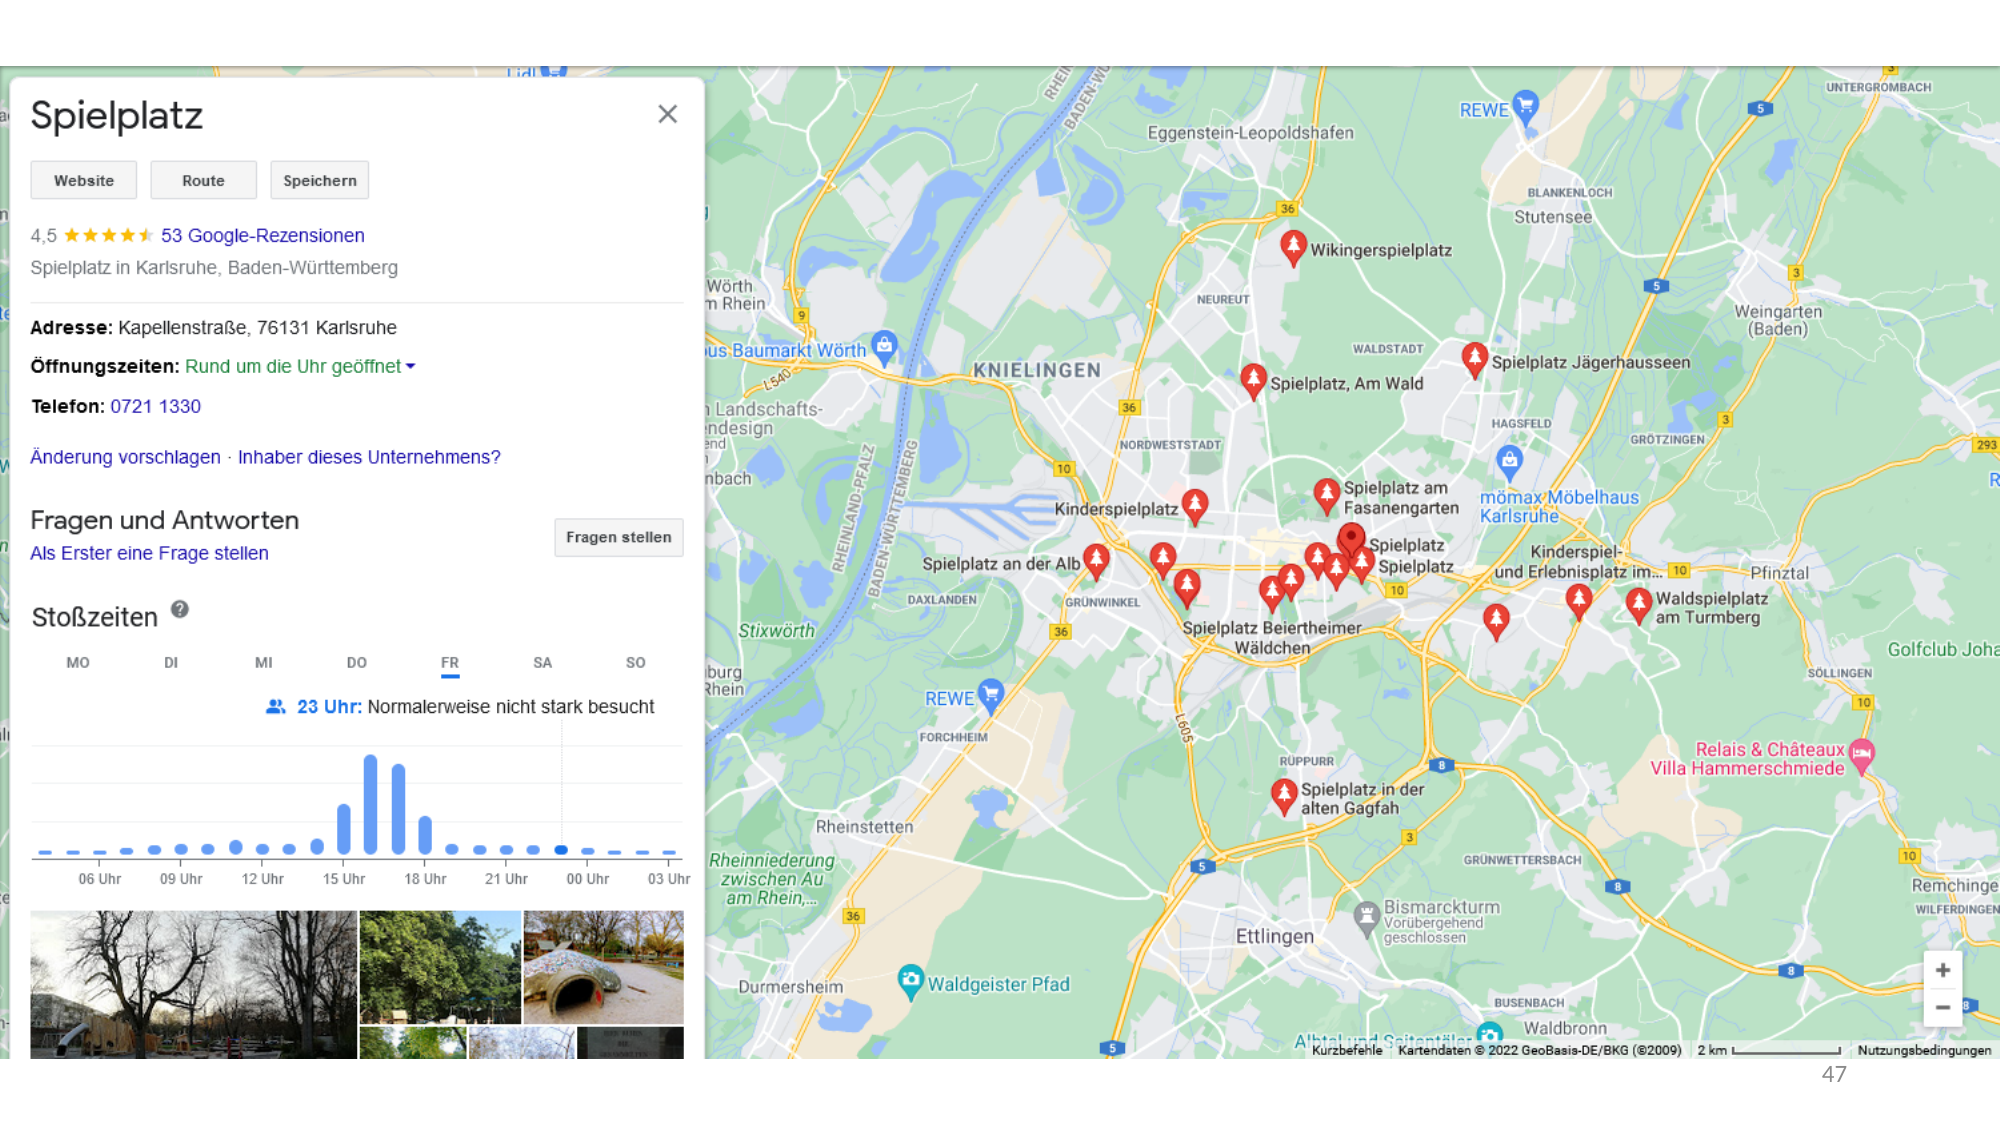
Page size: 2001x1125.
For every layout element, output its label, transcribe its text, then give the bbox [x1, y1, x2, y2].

picture [0, 66, 2000, 1059]
slide_number 47 [1412, 1066, 1863, 1103]
